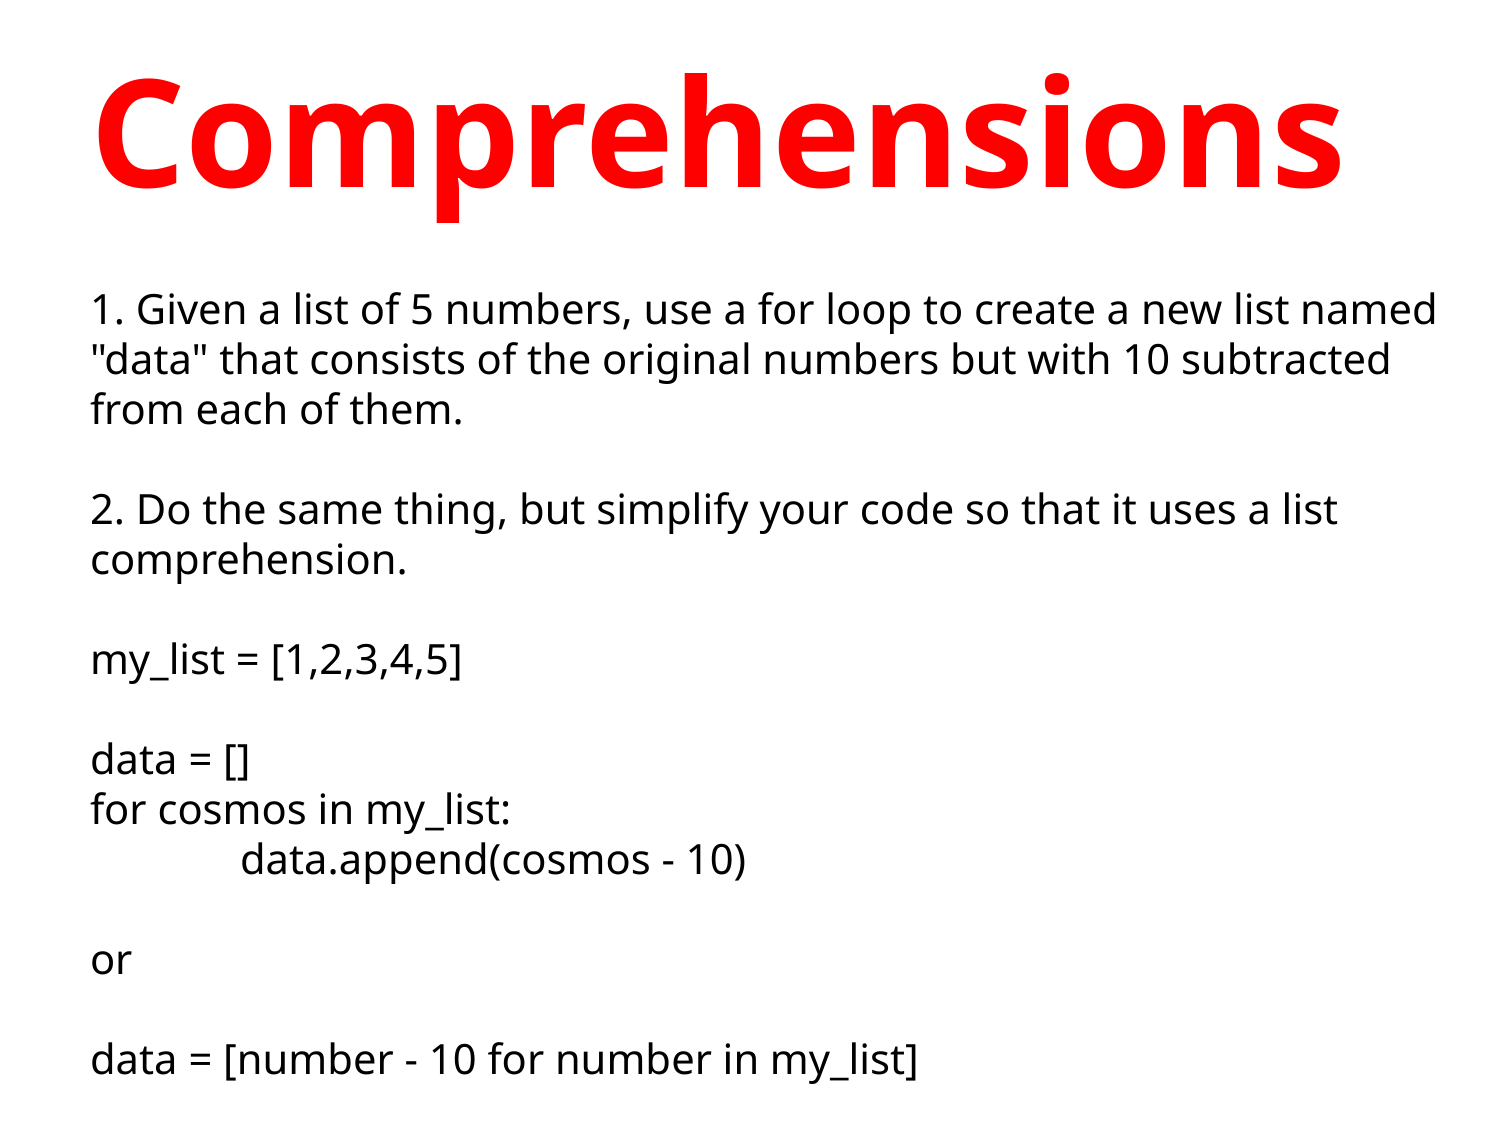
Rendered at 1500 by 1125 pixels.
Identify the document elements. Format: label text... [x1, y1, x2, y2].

list 1. Given a list of 5 numbers, use a for loop to create a new list named "data" that consists of the original numbers but with 10 subtracted from each of them. 2. Do the same thing, but simplify your code so that it uses a list comprehension. my_list = [1,2,3,4,5] data = [] for cosmos in my_list: data.append(cosmos - 10) or data = [number - 10 for number in my_list] [75, 267, 1467, 1083]
title Comprehensions [75, 45, 1425, 233]
